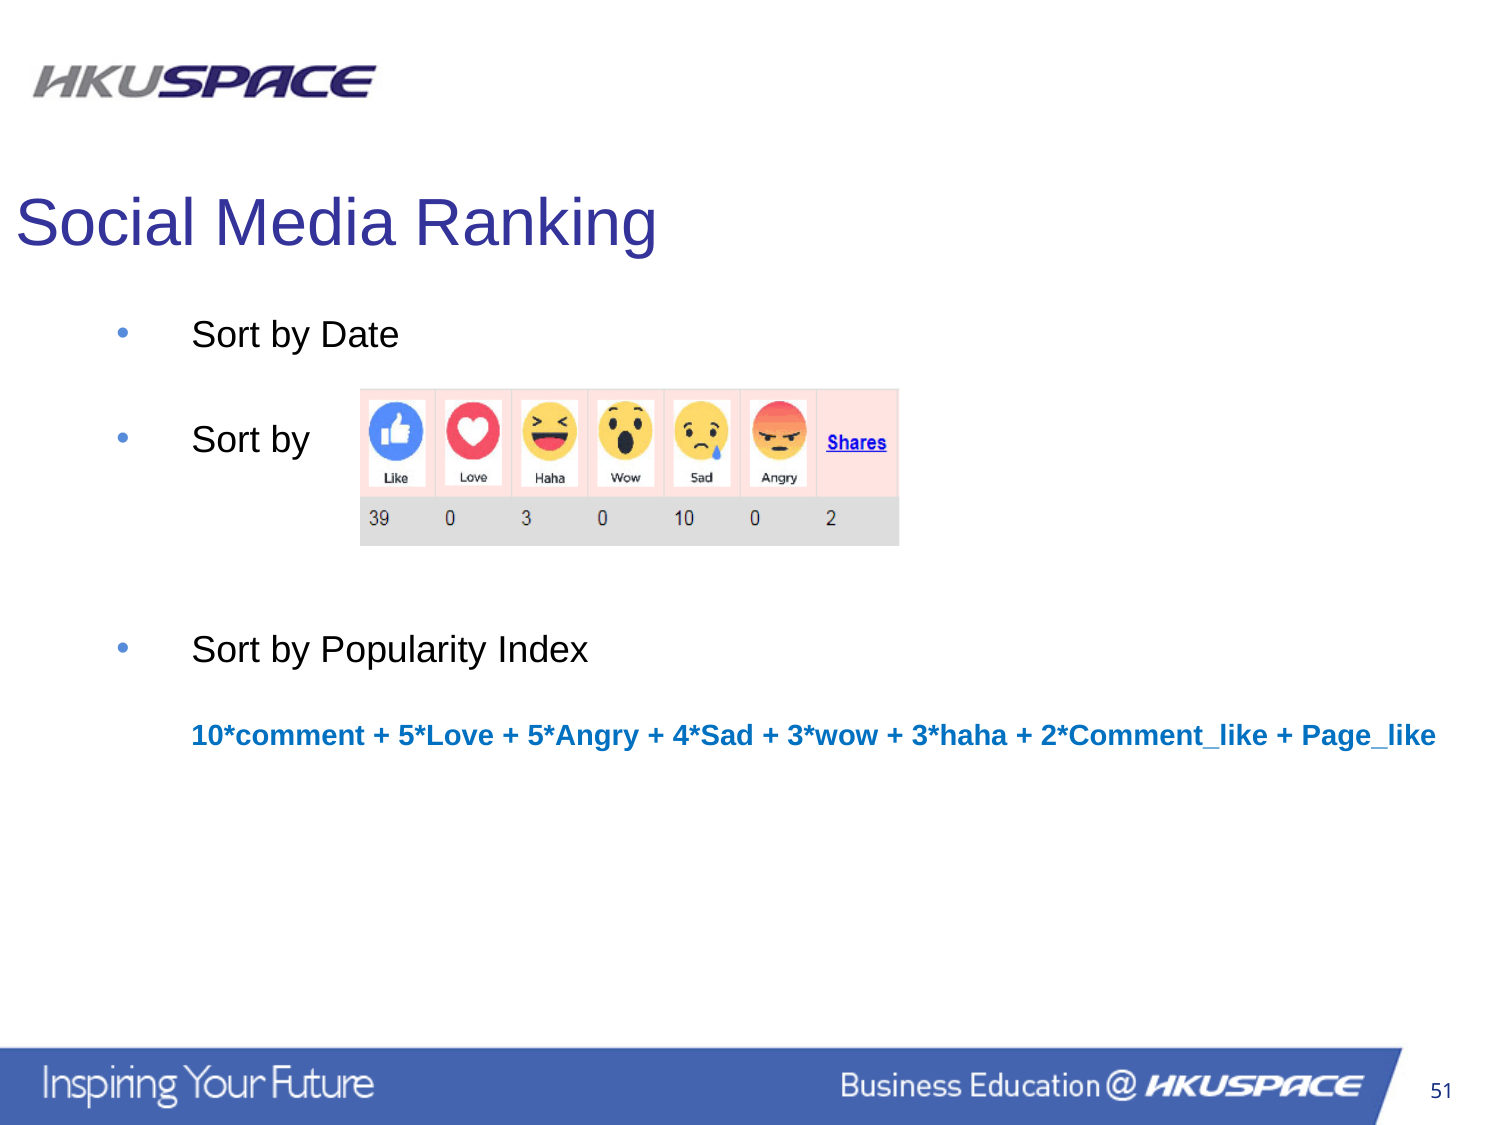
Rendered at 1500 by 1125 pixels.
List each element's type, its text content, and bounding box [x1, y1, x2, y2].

picture [0, 894, 1500, 1125]
text_box Sort by Date Sort by Sort by Popularity Index 10*comment + 5*Love + 5*Angry + 4*Sad + 3*wow + 3*haha + 2*Comment_like + Page_like [0, 302, 1500, 894]
picture [0, 0, 1500, 302]
title Social Media Ranking [0, 101, 1325, 266]
picture [359, 385, 900, 546]
slide_number 51 [1415, 1070, 1499, 1125]
